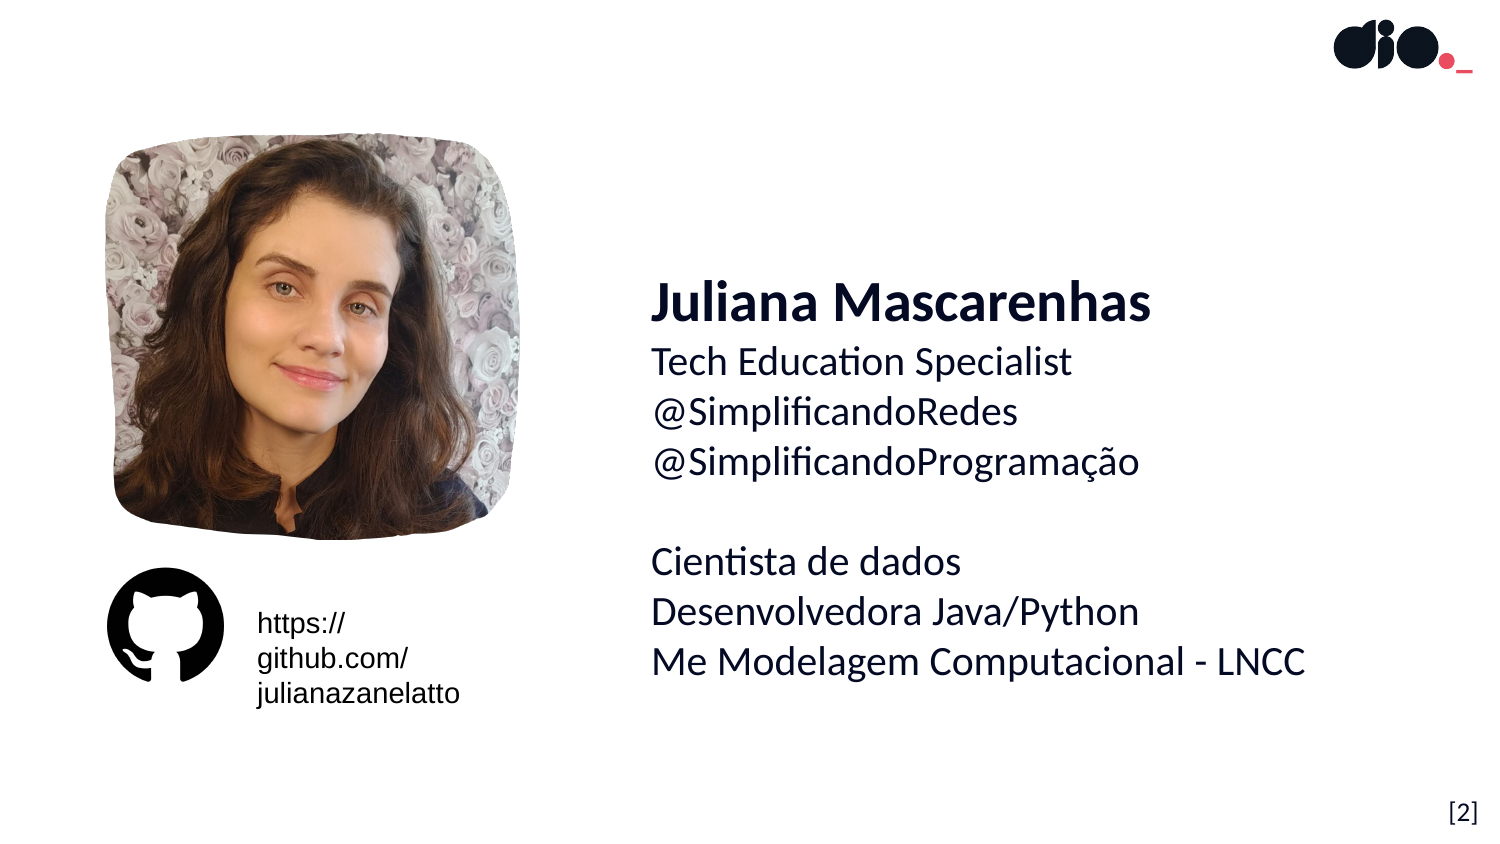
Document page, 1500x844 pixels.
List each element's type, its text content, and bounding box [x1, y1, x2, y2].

slide_number [2] [1403, 779, 1494, 844]
picture [1333, 19, 1473, 74]
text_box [107, 566, 502, 683]
picture [87, 111, 526, 552]
text_box Juliana Mascarenhas Tech Education Specialist @SimplificandoRedes @SimplificandoProgramação Cientista de dados Desenvolvedora Java/Python Me Modelagem Computacional - LNCC [623, 210, 1412, 737]
